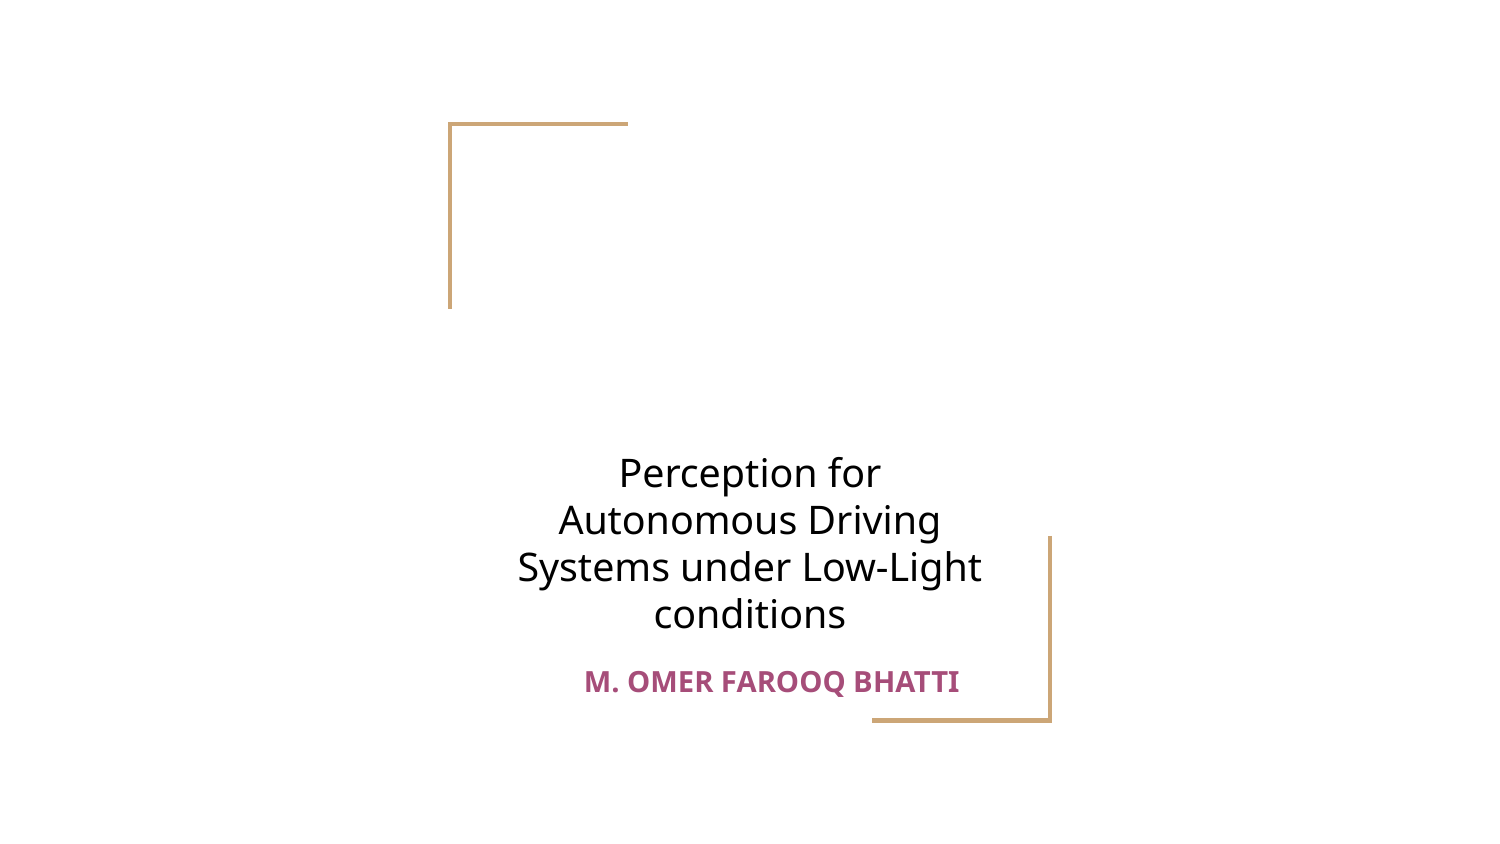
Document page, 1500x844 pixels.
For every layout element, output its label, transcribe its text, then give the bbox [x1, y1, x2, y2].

title Perception for Autonomous Driving Systems under Low-Light conditions [499, 399, 1001, 648]
text_box M. OMER FAROOQ BHATTI [427, 648, 1117, 714]
